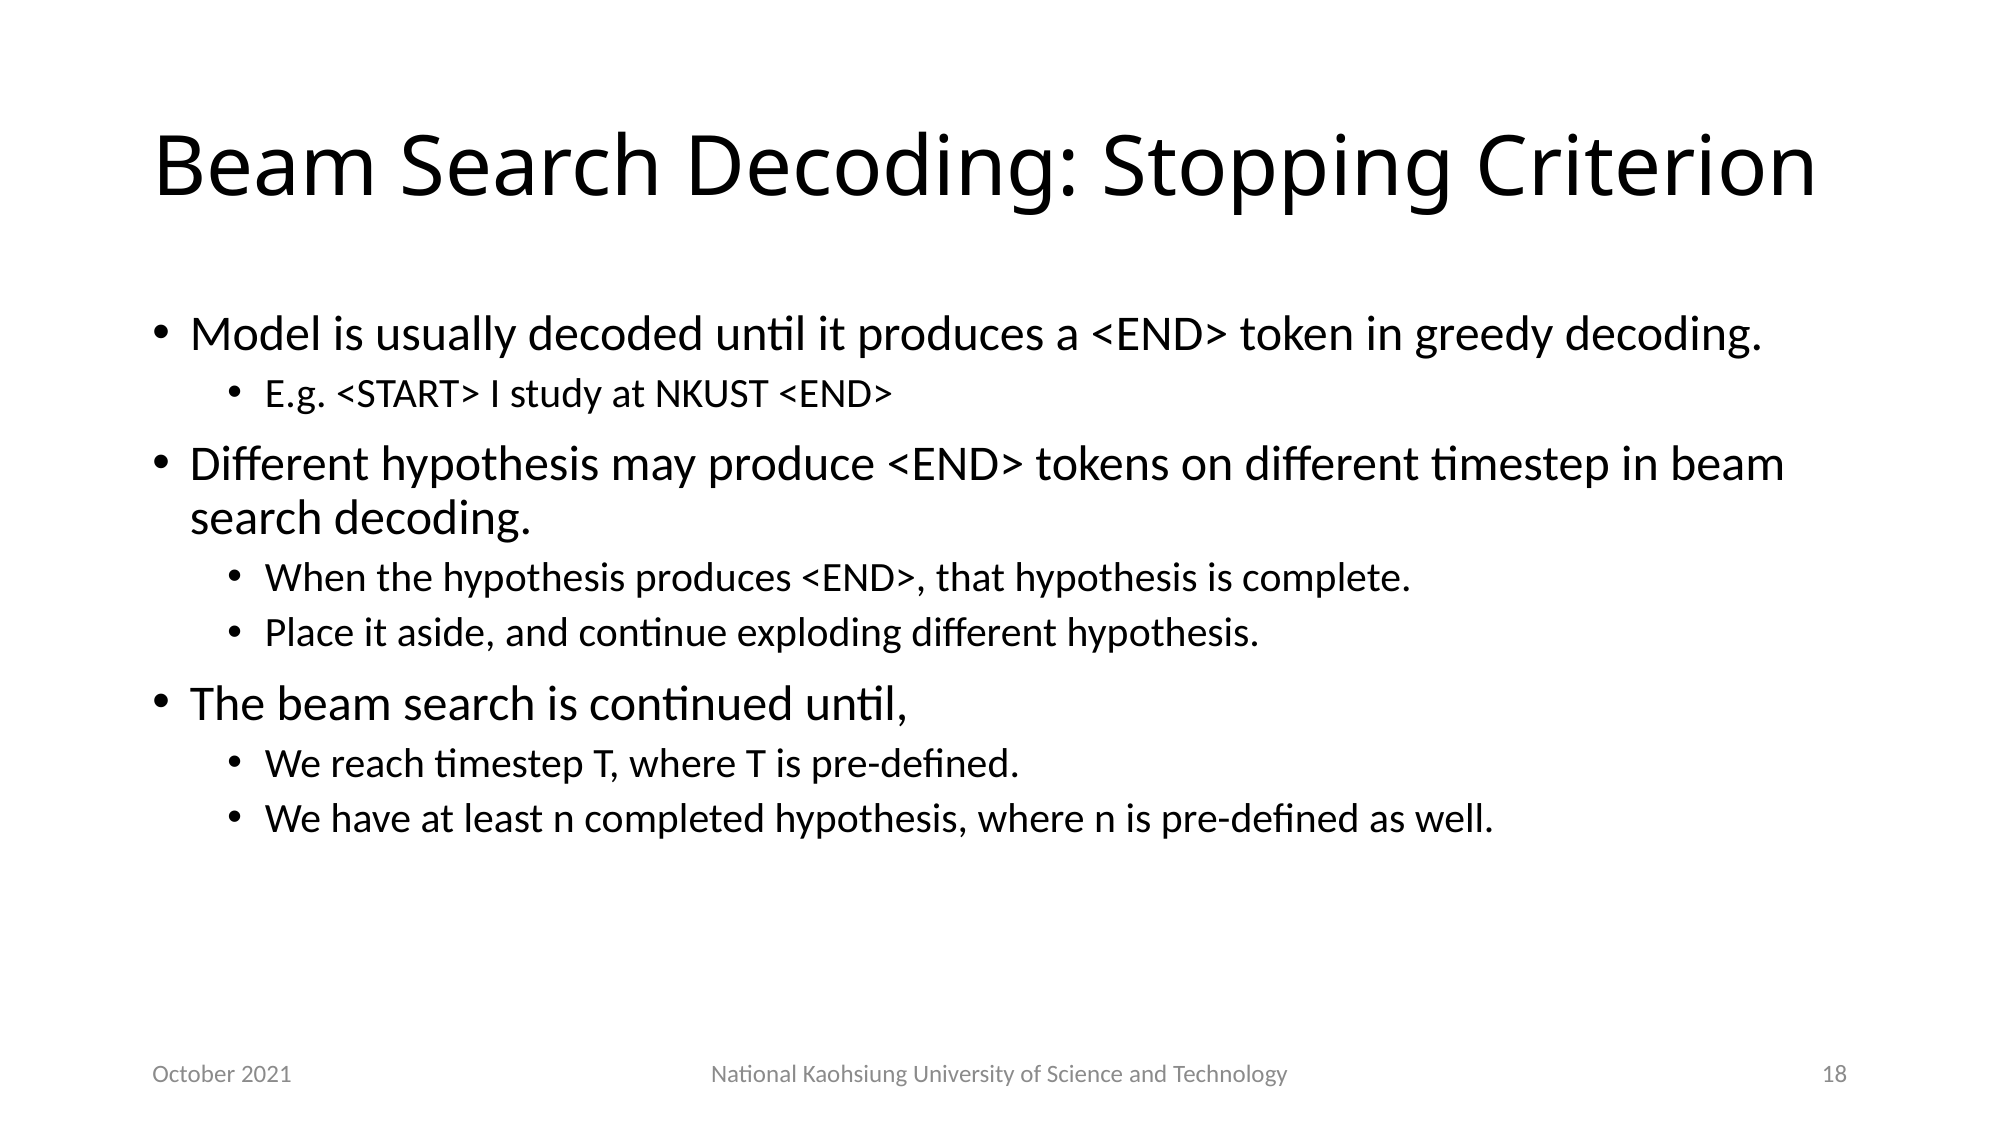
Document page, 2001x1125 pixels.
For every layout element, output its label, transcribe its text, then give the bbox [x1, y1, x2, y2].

slide_number 18 [1412, 1042, 1863, 1103]
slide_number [137, 1042, 588, 1103]
title Beam Search Decoding: Stopping Criterion [137, 59, 1863, 278]
footer National Kaohsiung University of Science and Technology [662, 1042, 1338, 1103]
list Model is usually decoded until it produces a <END> token in greedy decoding. E.g. <START> I study at NKUST <END> Different hypothesis may produce <END> tokens on different timestep in beam search decoding. When the hypothesis produces <END>, that hypothesis is complete. Place it aside, and continue exploding different hypothesis. The beam search is continued until, We reach timestep T, where T is pre-defined. We have at least n completed hypothesis, where n is pre-defined as well. [137, 299, 1863, 1014]
